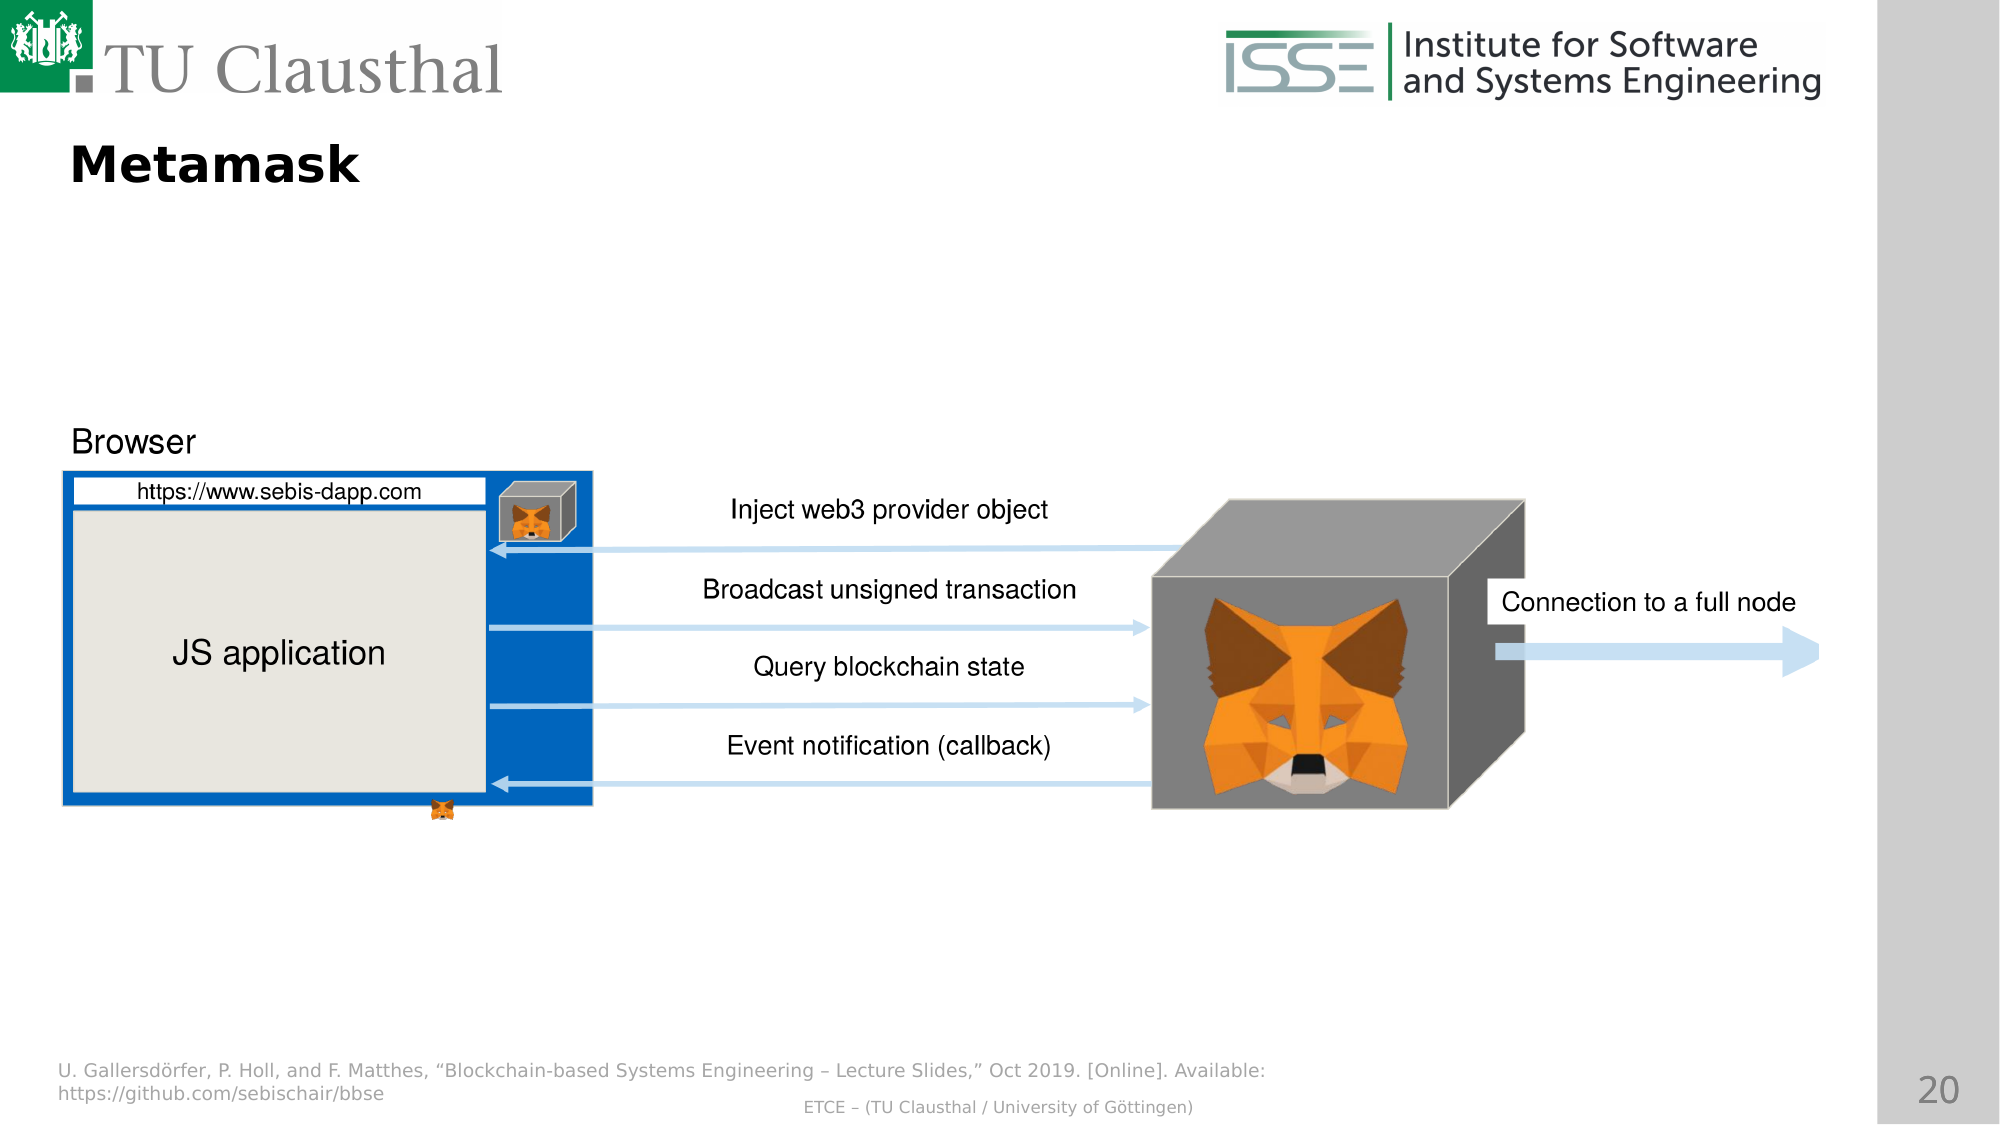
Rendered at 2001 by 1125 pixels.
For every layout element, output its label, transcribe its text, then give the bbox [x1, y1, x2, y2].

text_box U. Gallersdörfer, P. Holl, and F. Matthes, “Blockchain-based Systems Engineering – Lecture Slides,” Oct 2019. [Online]. Available: https://github.com/sebischair/bbse [43, 1051, 1520, 1112]
text_box Metamask [55, 125, 1819, 208]
picture [1218, 22, 1826, 107]
picture [0, 0, 502, 93]
picture [54, 419, 1819, 823]
